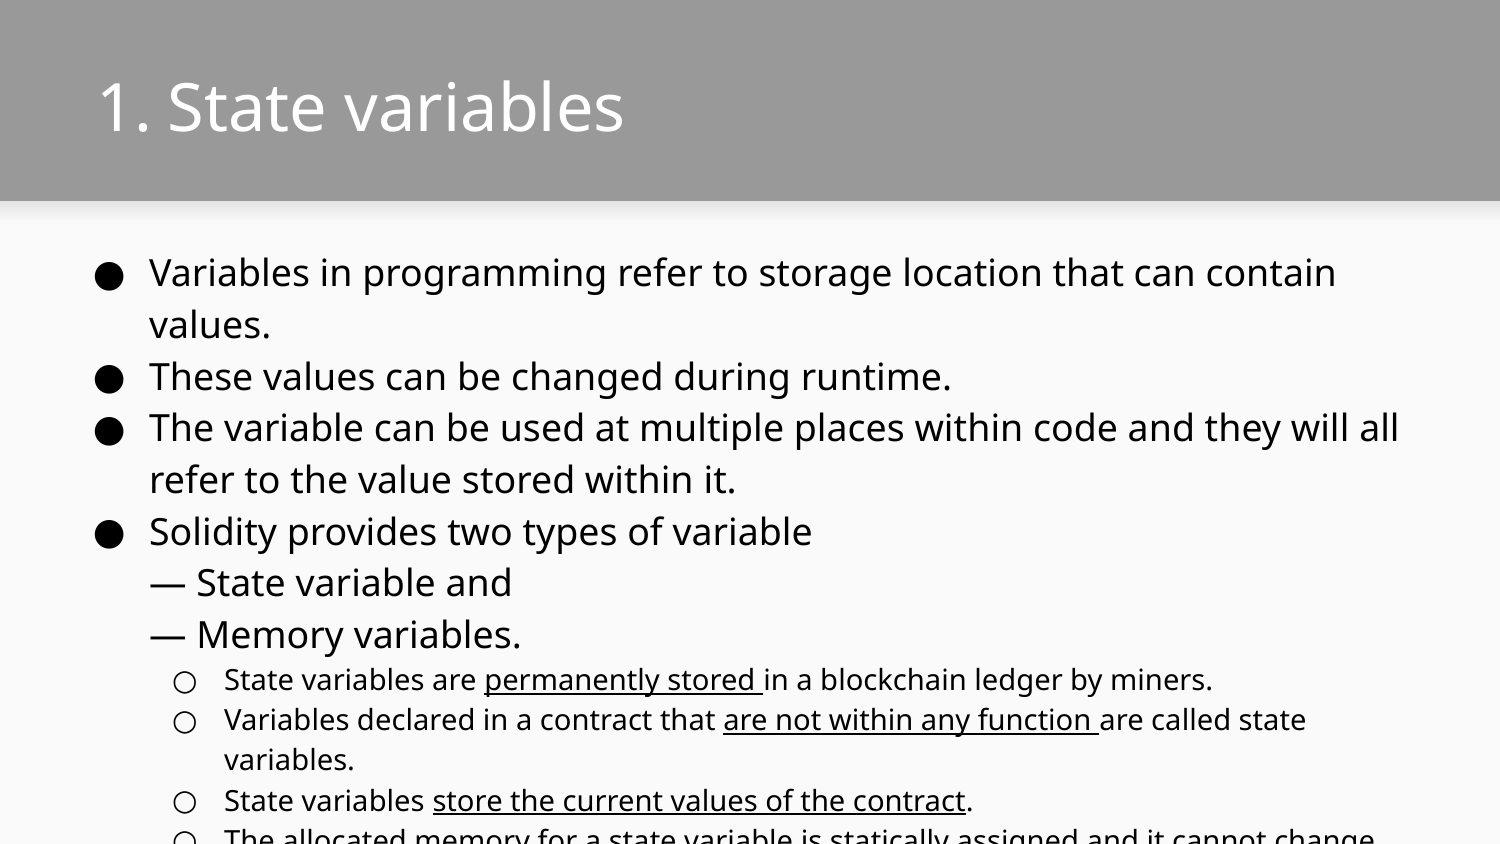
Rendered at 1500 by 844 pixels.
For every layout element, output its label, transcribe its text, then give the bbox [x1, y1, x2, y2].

list Variables in programming refer to storage location that can contain values. These values can be changed during runtime. The variable can be used at multiple places within code and they will all refer to the value stored within it. Solidity provides two types of variable — State variable and — Memory variables. State variables are permanently stored in a blockchain ledger by miners. Variables declared in a contract that are not within any function are called state variables. State variables store the current values of the contract. The allocated memory for a state variable is statically assigned and it cannot change during the lifetime of the contract. Each state variable has a type that must be defined statically. [59, 227, 1441, 793]
title State variables [77, 33, 1427, 160]
